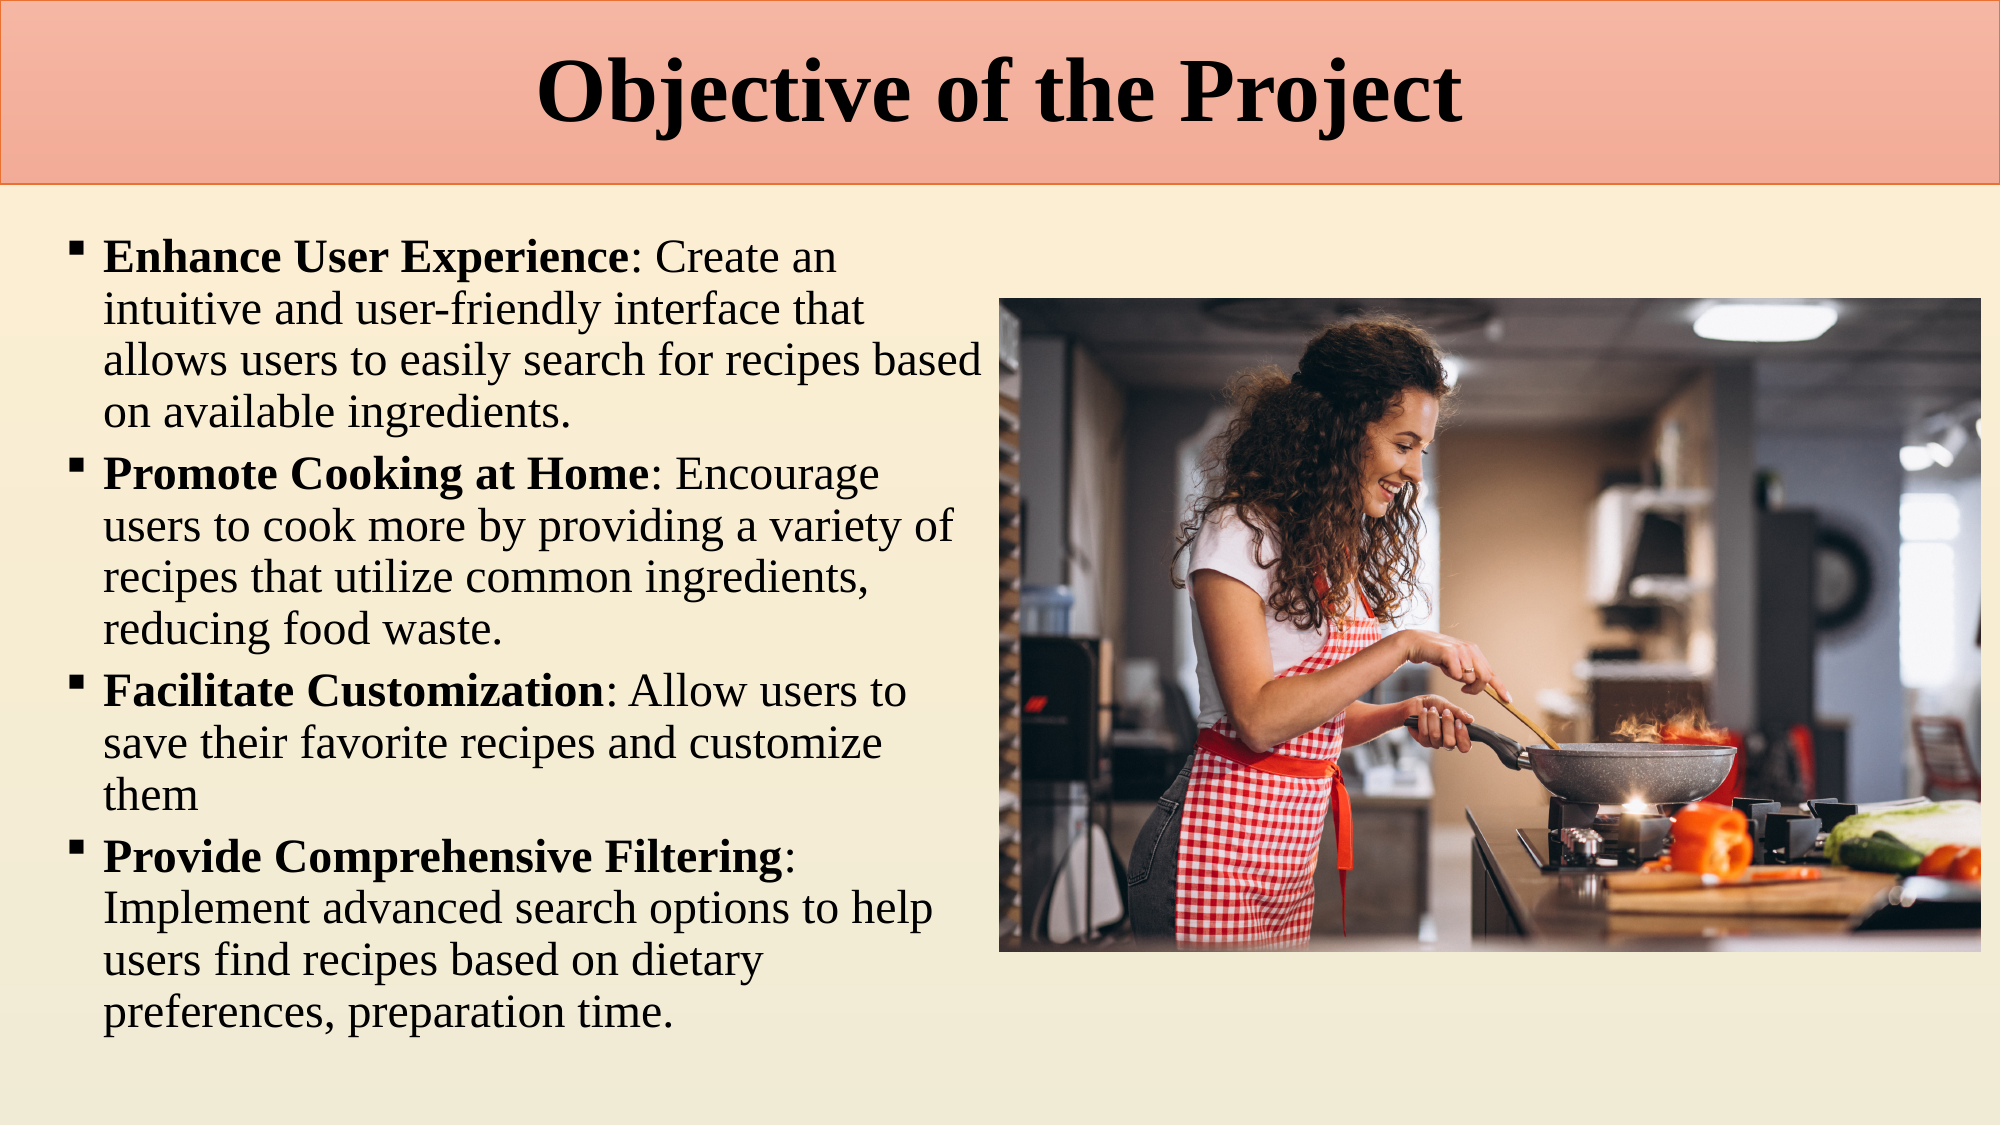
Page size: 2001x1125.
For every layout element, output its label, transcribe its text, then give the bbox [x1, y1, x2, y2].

picture [999, 297, 1981, 953]
title Objective of the Project [0, 0, 2000, 185]
list Enhance User Experience: Create an intuitive and user-friendly interface that allows users to easily search for recipes based on available ingredients. Promote Cooking at Home: Encourage users to cook more by providing a variety of recipes that utilize common ingredients, reducing food waste. Facilitate Customization: Allow users to save their favorite recipes and customize them Provide Comprehensive Filtering: Implement advanced search options to help users find recipes based on dietary preferences, preparation time. [0, 223, 1000, 1106]
